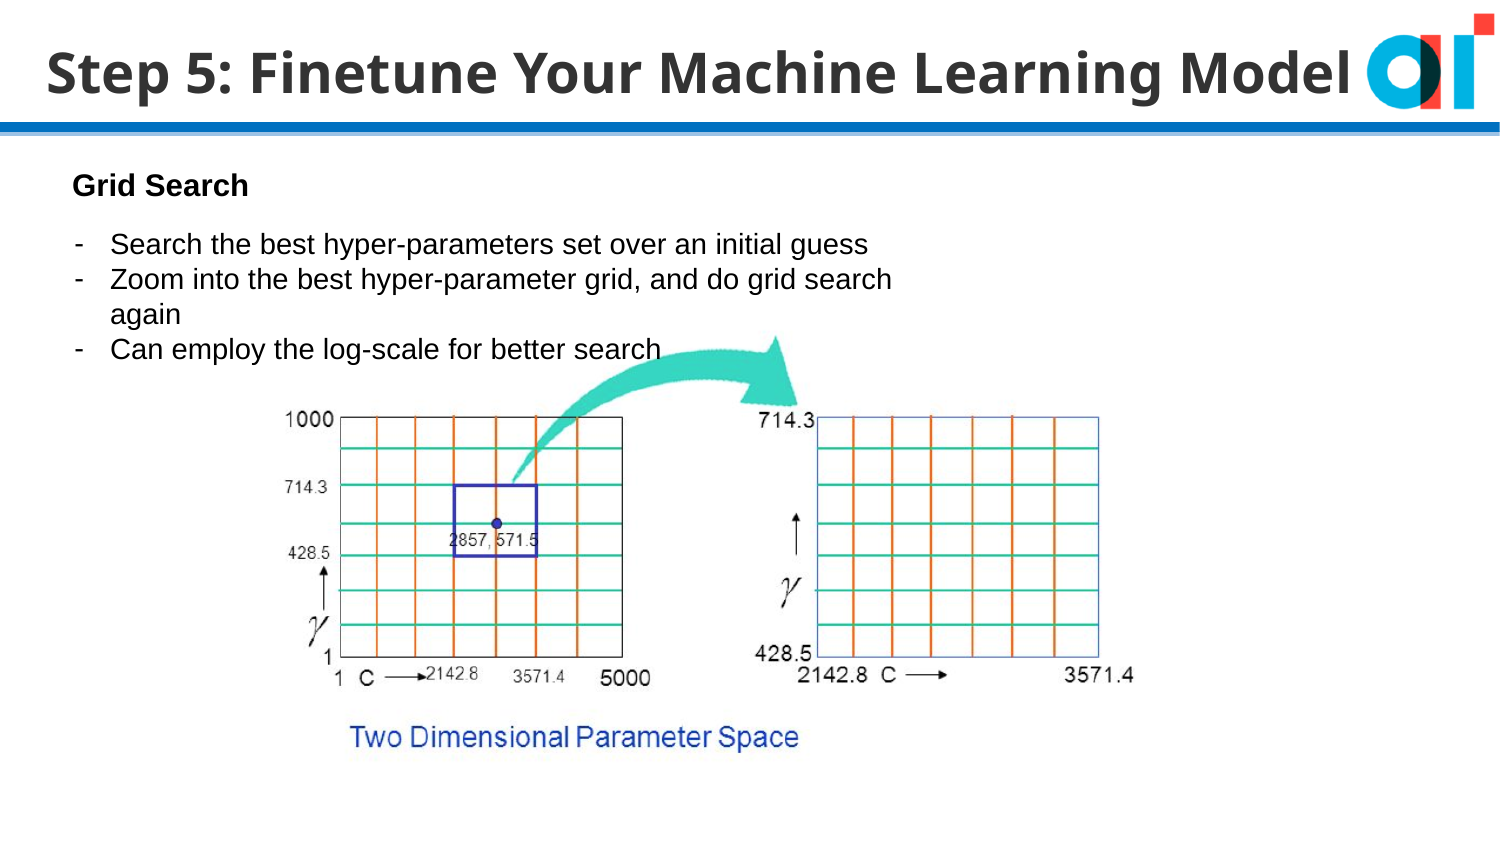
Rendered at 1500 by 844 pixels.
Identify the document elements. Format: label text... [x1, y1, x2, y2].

picture [1355, 0, 1500, 121]
text_box Search the best hyper-parameters set over an initial guess Zoom into the best hyper-parameter grid, and do grid search again Can employ the log-scale for better search [63, 220, 966, 334]
text_box Grid Search [60, 159, 1400, 209]
picture [241, 327, 1195, 805]
text_box Step 5: Finetune Your Machine Learning Model [35, 26, 1400, 114]
